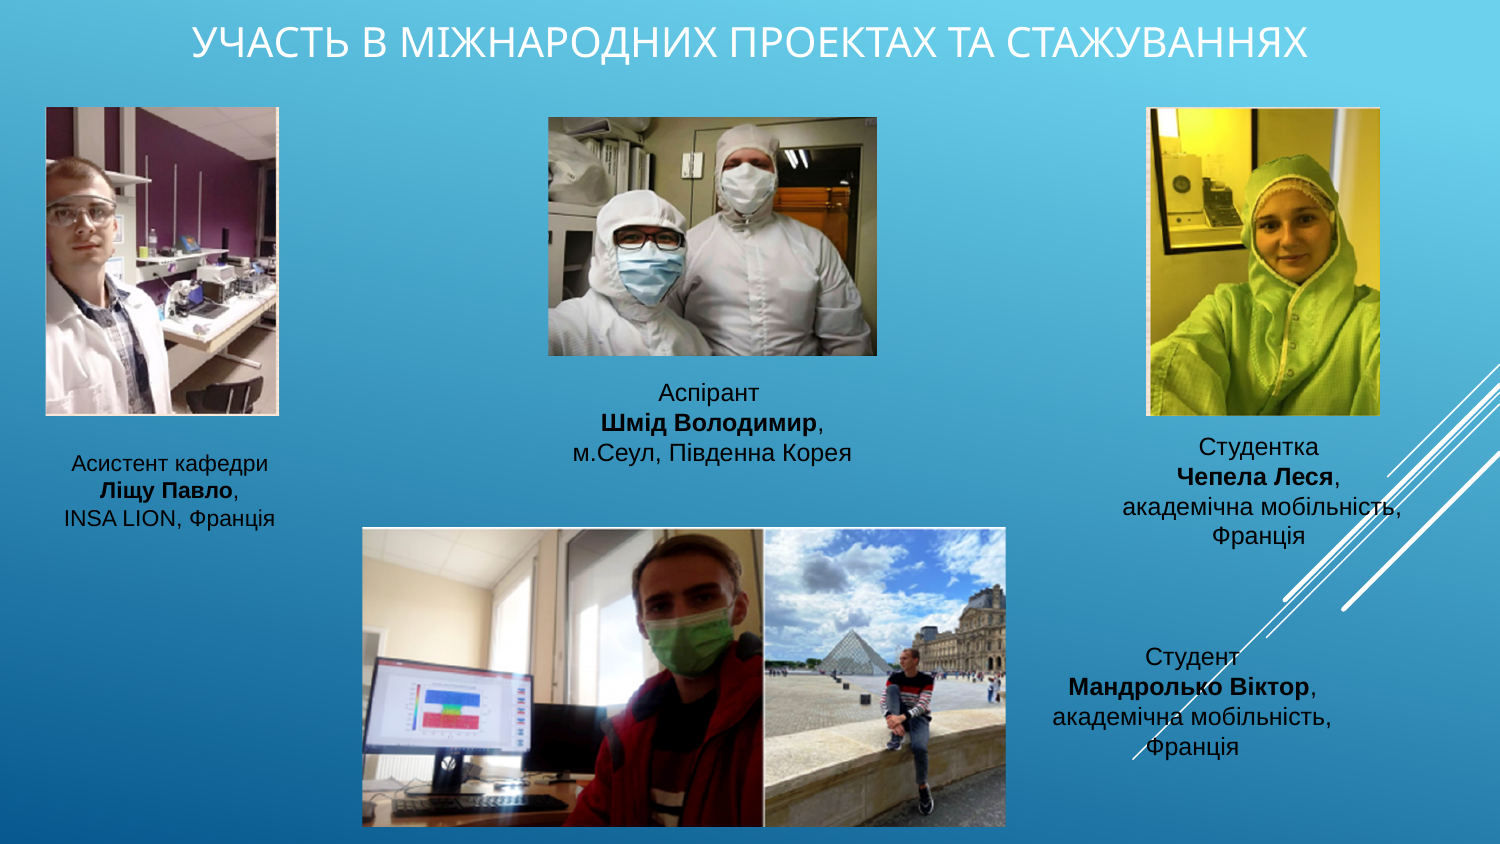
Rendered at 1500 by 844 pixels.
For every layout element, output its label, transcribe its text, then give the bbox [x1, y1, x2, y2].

picture [1145, 106, 1381, 416]
text_box УЧАСТЬ В МІЖНАРОДНИХ ПРОЕКТАХ ТА СТАЖУВАННЯХ [64, 0, 1436, 81]
picture [362, 527, 1006, 828]
text_box Студент Мандролько Віктор, академічна мобільність, Франція [1006, 633, 1380, 768]
picture [45, 106, 280, 417]
text_box Асистент кафедри Ліщу Павло, INSA LION, Франція [16, 433, 324, 546]
picture [548, 117, 878, 357]
text_box Аспірант Шмід Володимир, м.Сеул, Південна Корея [516, 361, 909, 481]
text_box Студентка Чепела Леся, академічна мобільність, Франція [1063, 415, 1455, 565]
